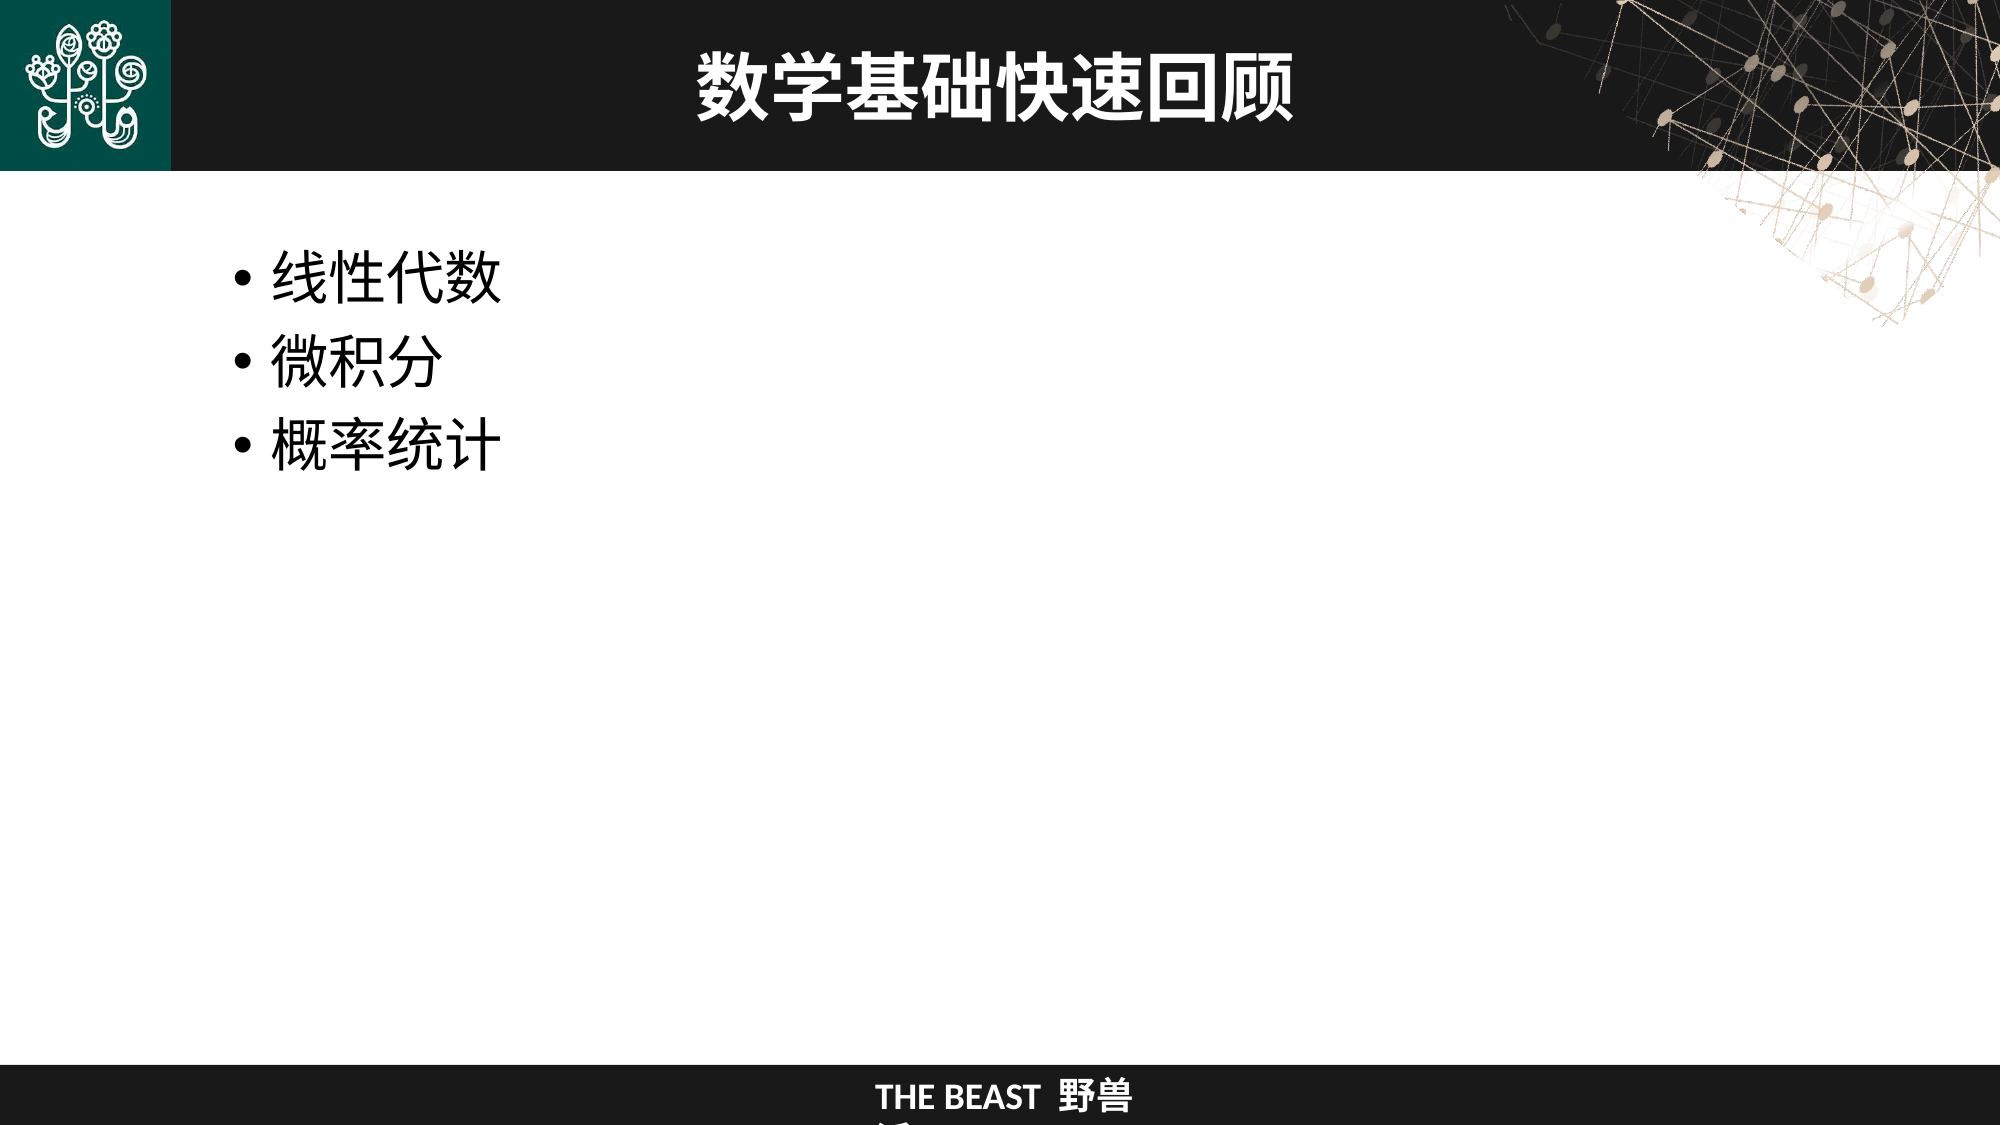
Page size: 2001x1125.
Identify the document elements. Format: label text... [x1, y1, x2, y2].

picture [1592, 0, 2001, 295]
picture [0, 0, 171, 171]
title 数学基础快速回顾 [341, 13, 1650, 169]
list 线性代数 微积分 概率统计 [217, 241, 1739, 995]
